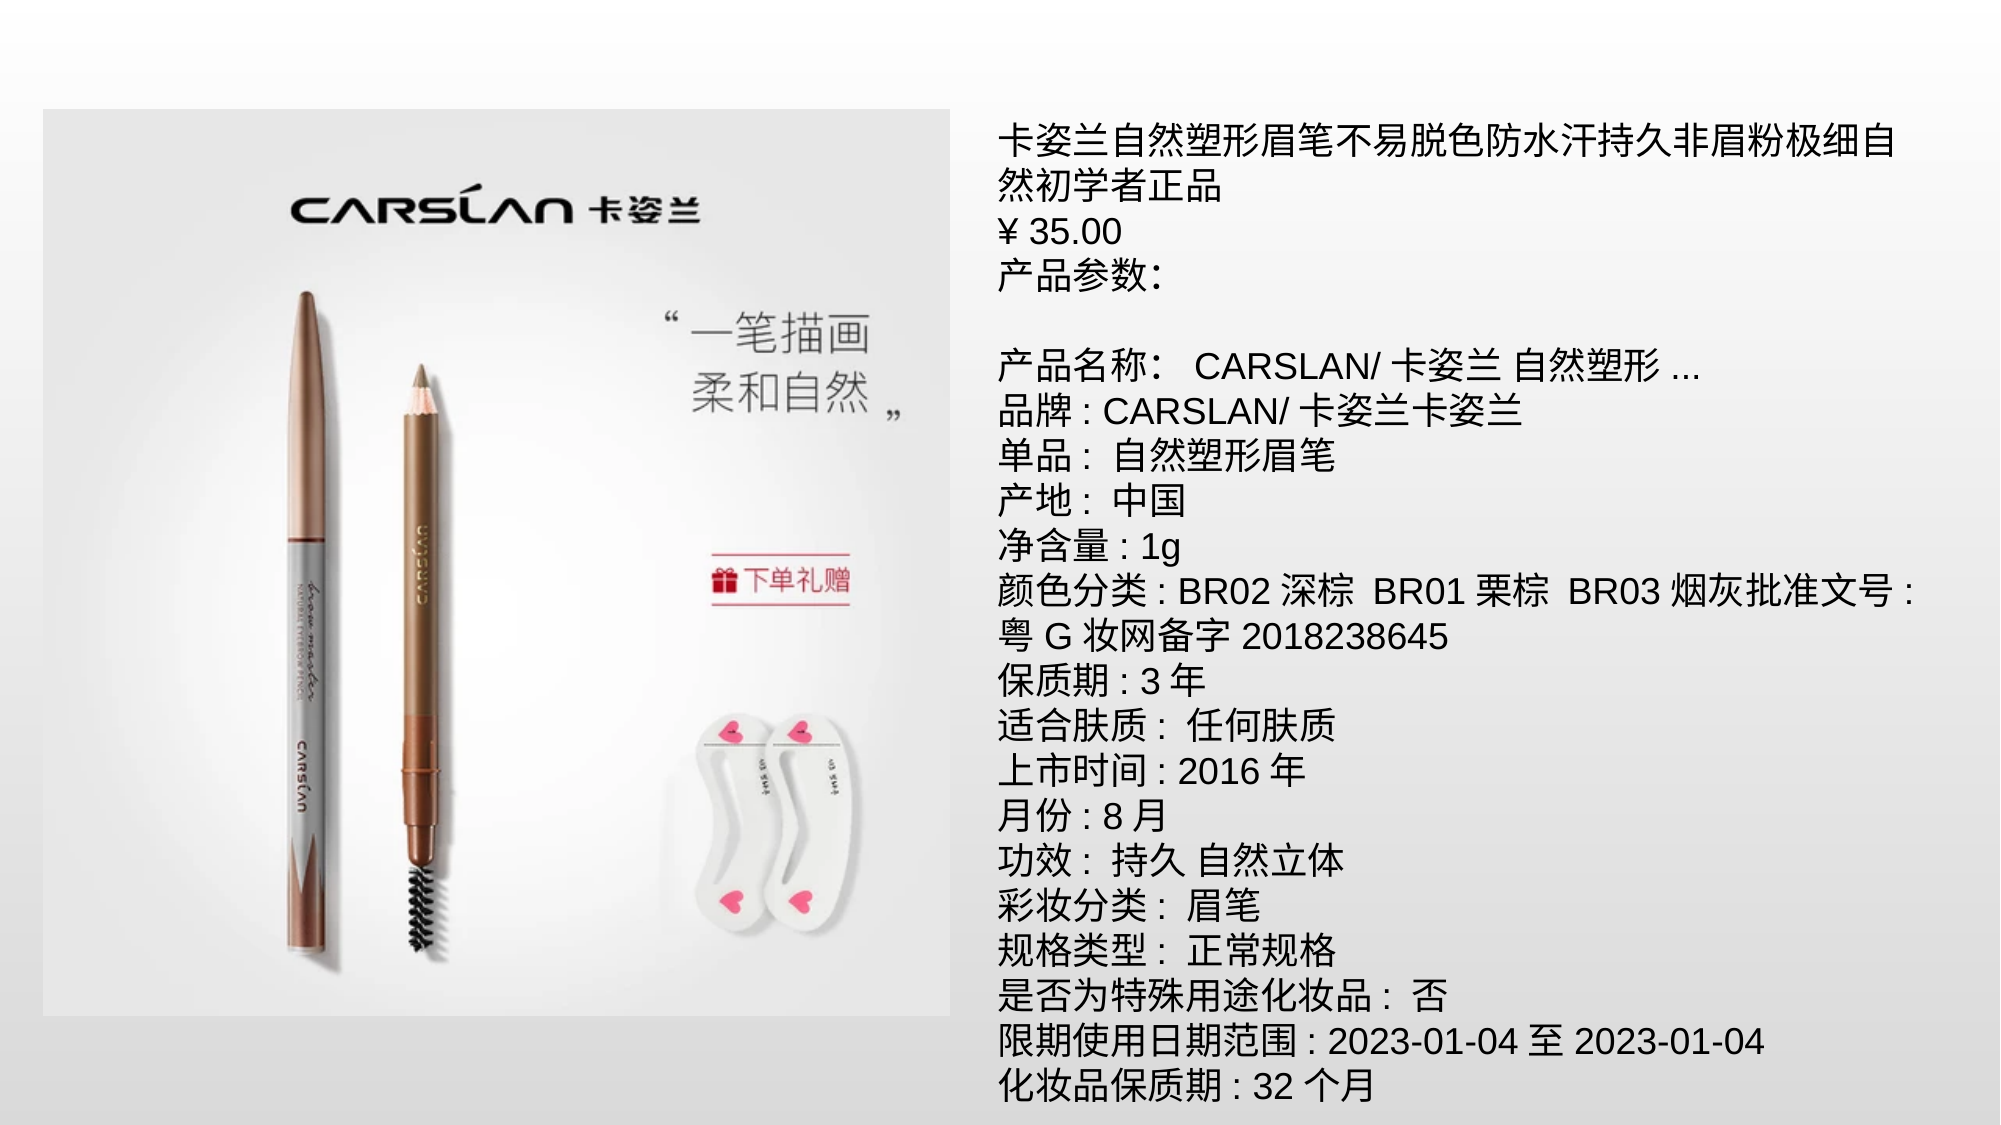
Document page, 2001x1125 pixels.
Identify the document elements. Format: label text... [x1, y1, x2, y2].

text_box 卡姿兰自然塑形眉笔不易脱色防水汗持久非眉粉极细自然初学者正品 ¥ 35.00 产品参数： 产品名称：CARSLAN/卡姿兰 自然塑形... 品牌: CARSLAN/卡姿兰卡姿兰 单品: 自然塑形眉笔 产地: 中国 净含量: 1g 颜色分类: BR02深棕 BR01栗棕 BR03烟灰批准文号: 粤G妆网备字2018238645 保质期: 3年 适合肤质: 任何肤质 上市时间: 2016年 月份: 8月 功效: 持久 自然立体 彩妆分类: 眉笔 规格类型: 正常规格 是否为特殊用途化妆品: 否 限期使用日期范围: 2023-01-04至2023-01-04 化妆品保质期: 32个月 [982, 109, 1938, 1115]
picture [43, 109, 950, 1016]
